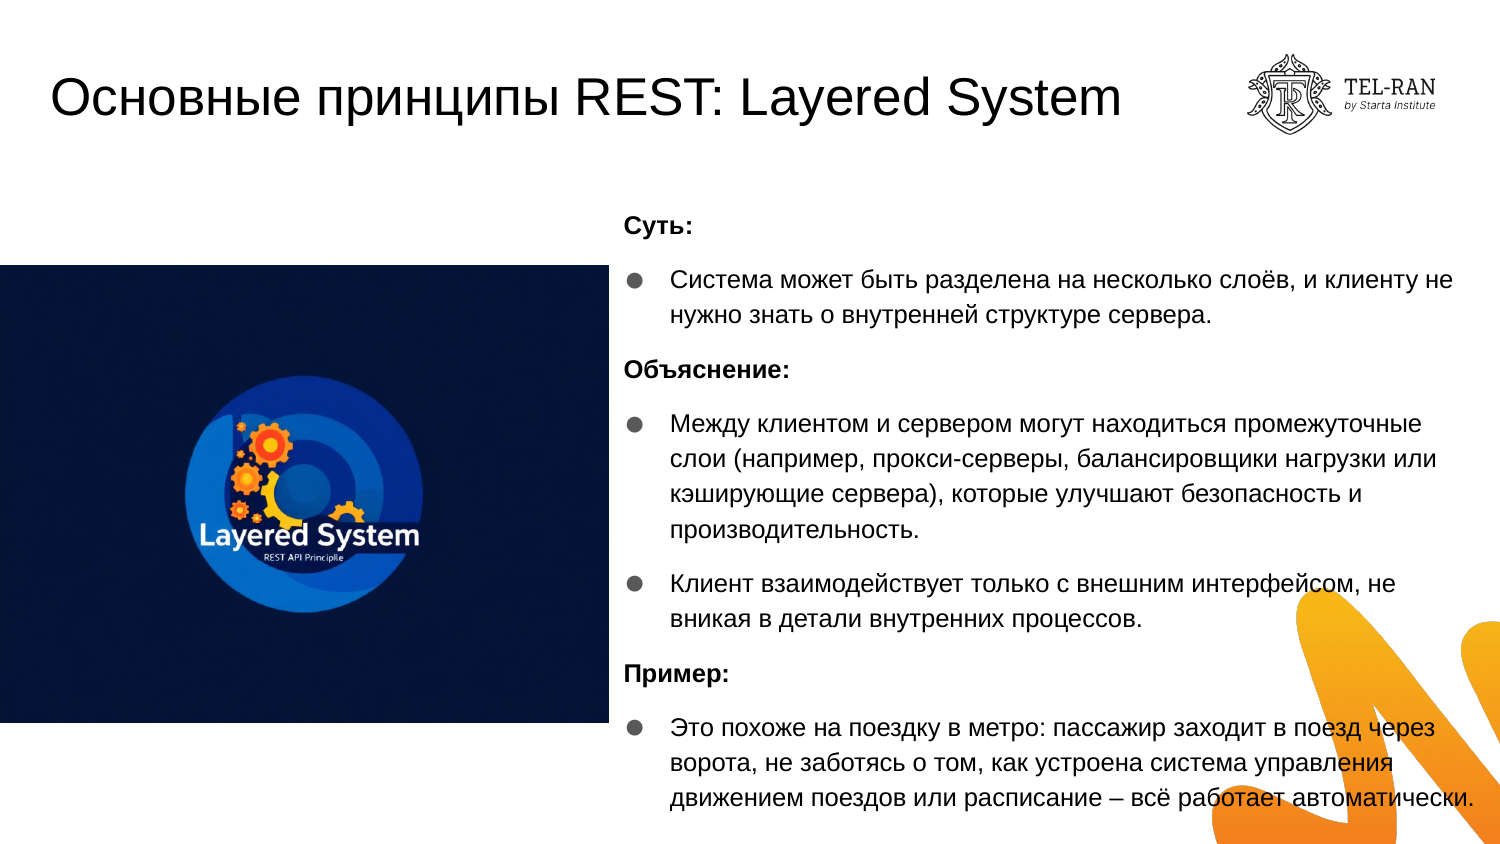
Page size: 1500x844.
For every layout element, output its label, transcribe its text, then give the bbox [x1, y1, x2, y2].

list Суть: Система может быть разделена на несколько слоёв, и клиенту не нужно знать о внутренней структуре сервера. Объяснение: Между клиентом и сервером могут находиться промежуточные слои (например, прокси-серверы, балансировщики нагрузки или кэширующие сервера), которые улучшают безопасность и производительность. Клиент взаимодействует только с внешним интерфейсом, не вникая в детали внутренних процессов. Пример: Это похоже на поездку в метро: пассажир заходит в поезд через ворота, не заботясь о том, как устроена система управления движением поездов или расписание – всё работает автоматически. [608, 189, 1500, 844]
picture [1247, 54, 1435, 135]
picture [0, 265, 609, 723]
title Основные принципы REST: Layered System [35, 47, 1434, 142]
picture [1152, 588, 1500, 844]
